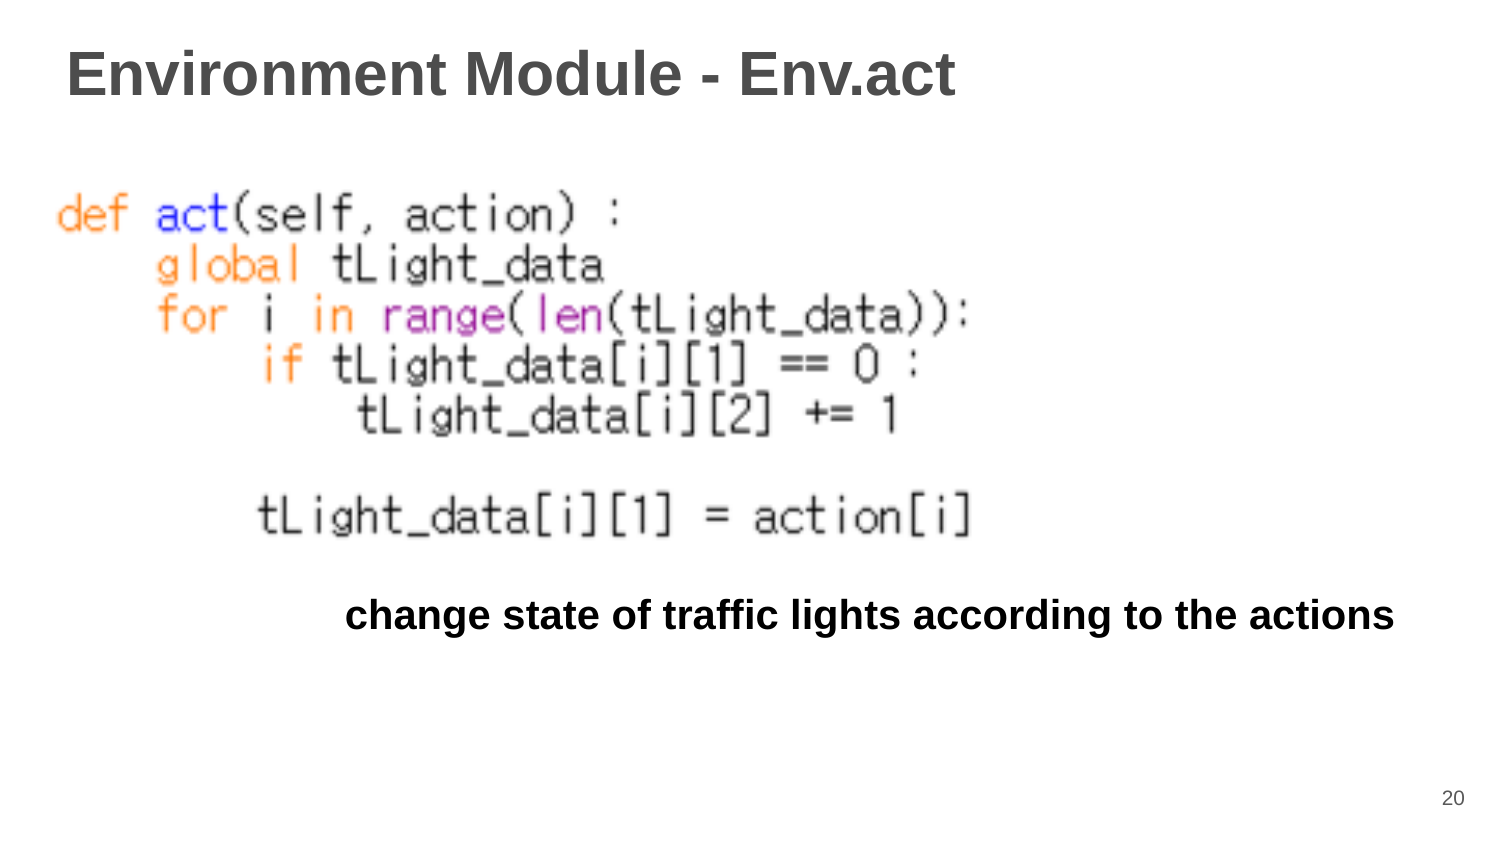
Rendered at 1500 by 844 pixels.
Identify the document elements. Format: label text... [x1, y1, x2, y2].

title Environment Module - Env.act [51, 17, 1449, 112]
slide_number 20 [1389, 764, 1480, 830]
picture [50, 188, 1001, 551]
text_box change state of traffic lights according to the actions [329, 573, 1449, 655]
